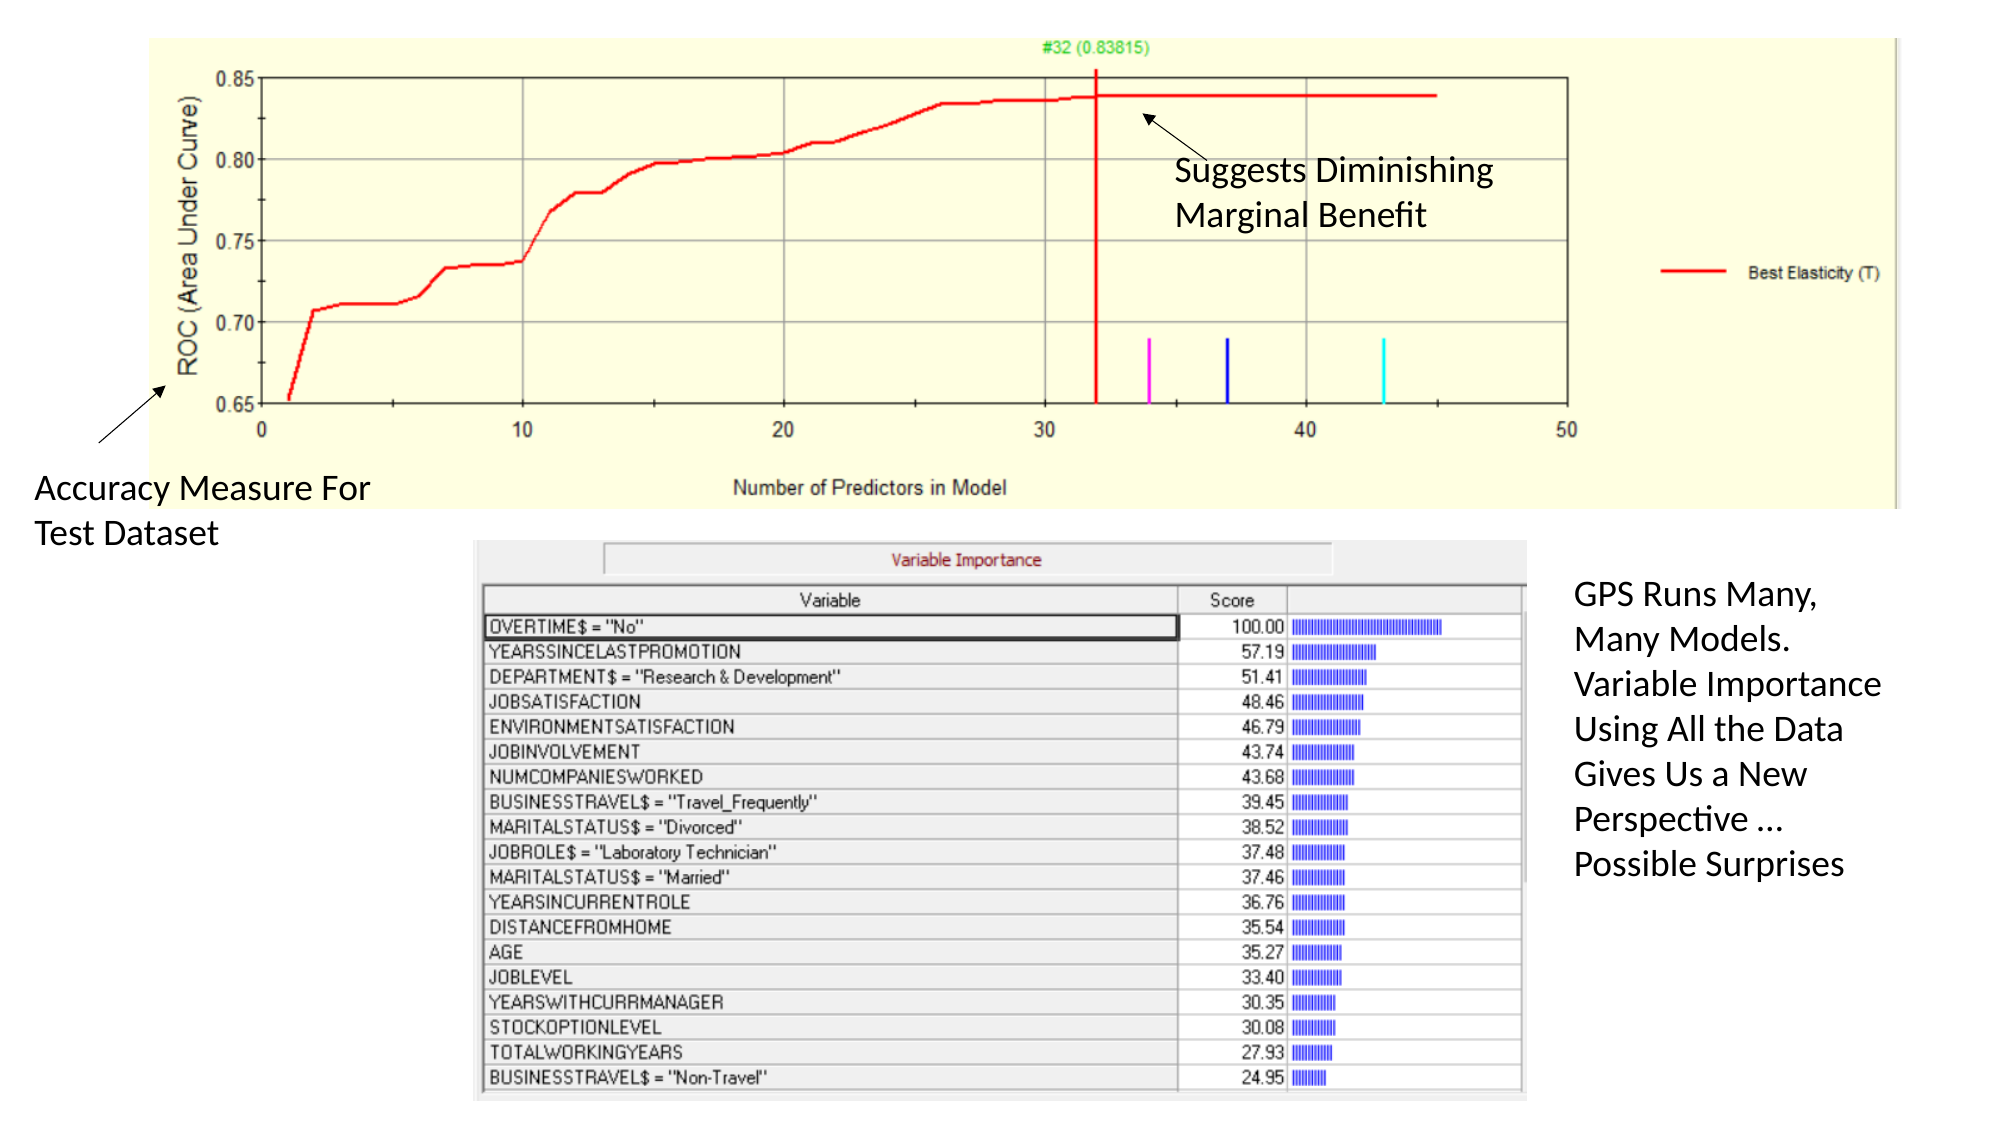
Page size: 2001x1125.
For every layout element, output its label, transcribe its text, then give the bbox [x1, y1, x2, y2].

picture [473, 540, 1527, 1101]
text_box Accuracy Measure For Test Dataset [19, 455, 407, 561]
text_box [1142, 113, 1207, 161]
picture [149, 38, 1902, 509]
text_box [98, 385, 166, 444]
text_box GPS Runs Many, Many Models. Variable Importance Using All the Data Gives Us a New Perspective …Possible Surprises [1559, 561, 1902, 892]
